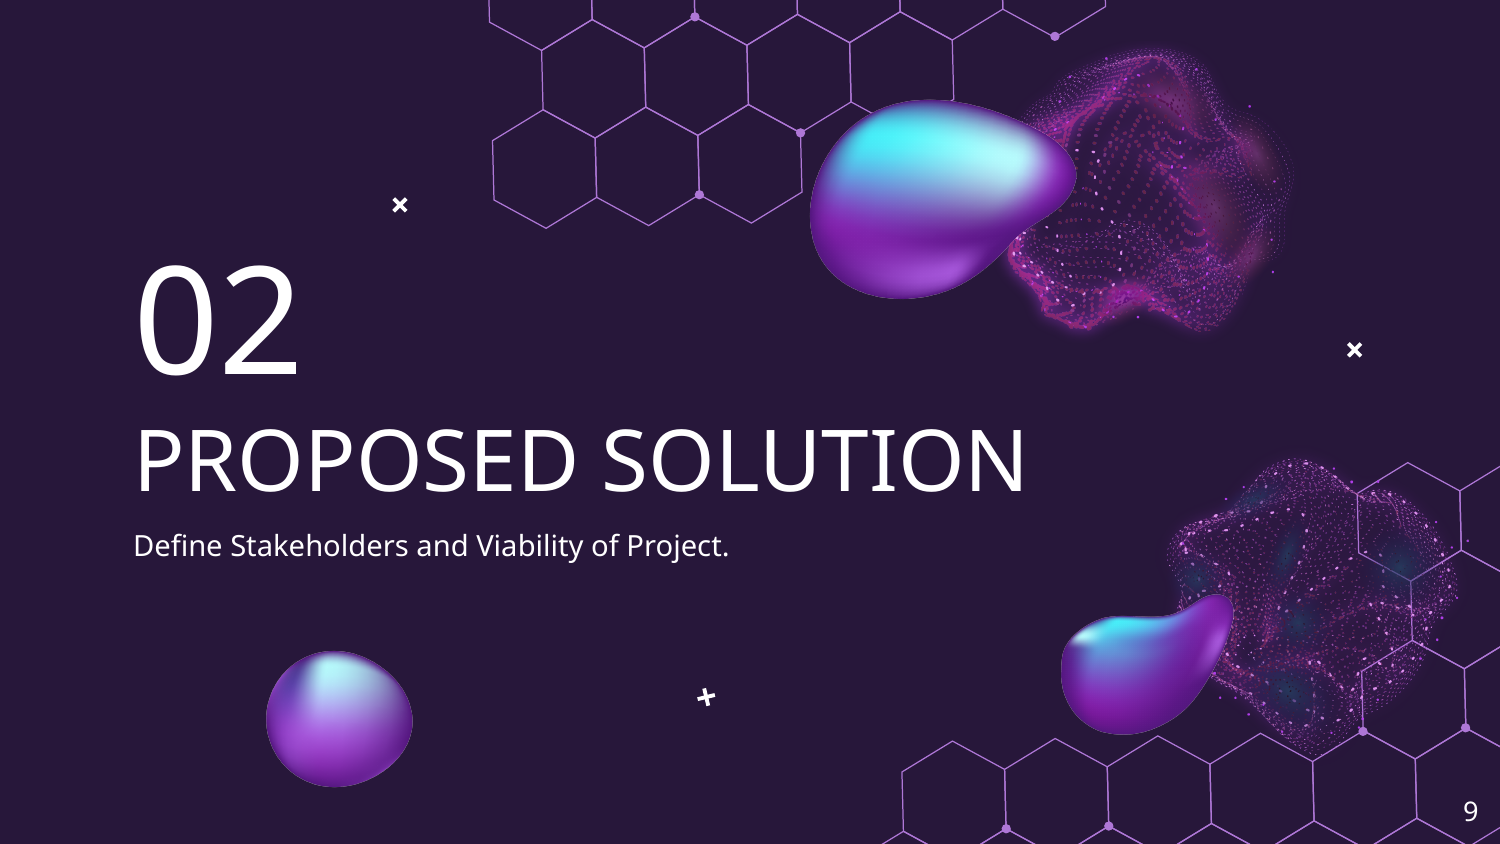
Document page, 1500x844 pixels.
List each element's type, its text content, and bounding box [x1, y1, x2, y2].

subtitle Define Stakeholders and Viability of Project. [118, 524, 950, 574]
picture [245, 630, 433, 812]
picture [778, 41, 1306, 356]
title 02 [118, 245, 345, 384]
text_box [1348, 343, 1362, 357]
slide_number ‹#› [1403, 779, 1494, 844]
picture [1040, 420, 1500, 803]
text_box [699, 690, 713, 704]
title PROPOSED SOLUTION [118, 385, 1325, 524]
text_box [393, 198, 407, 212]
